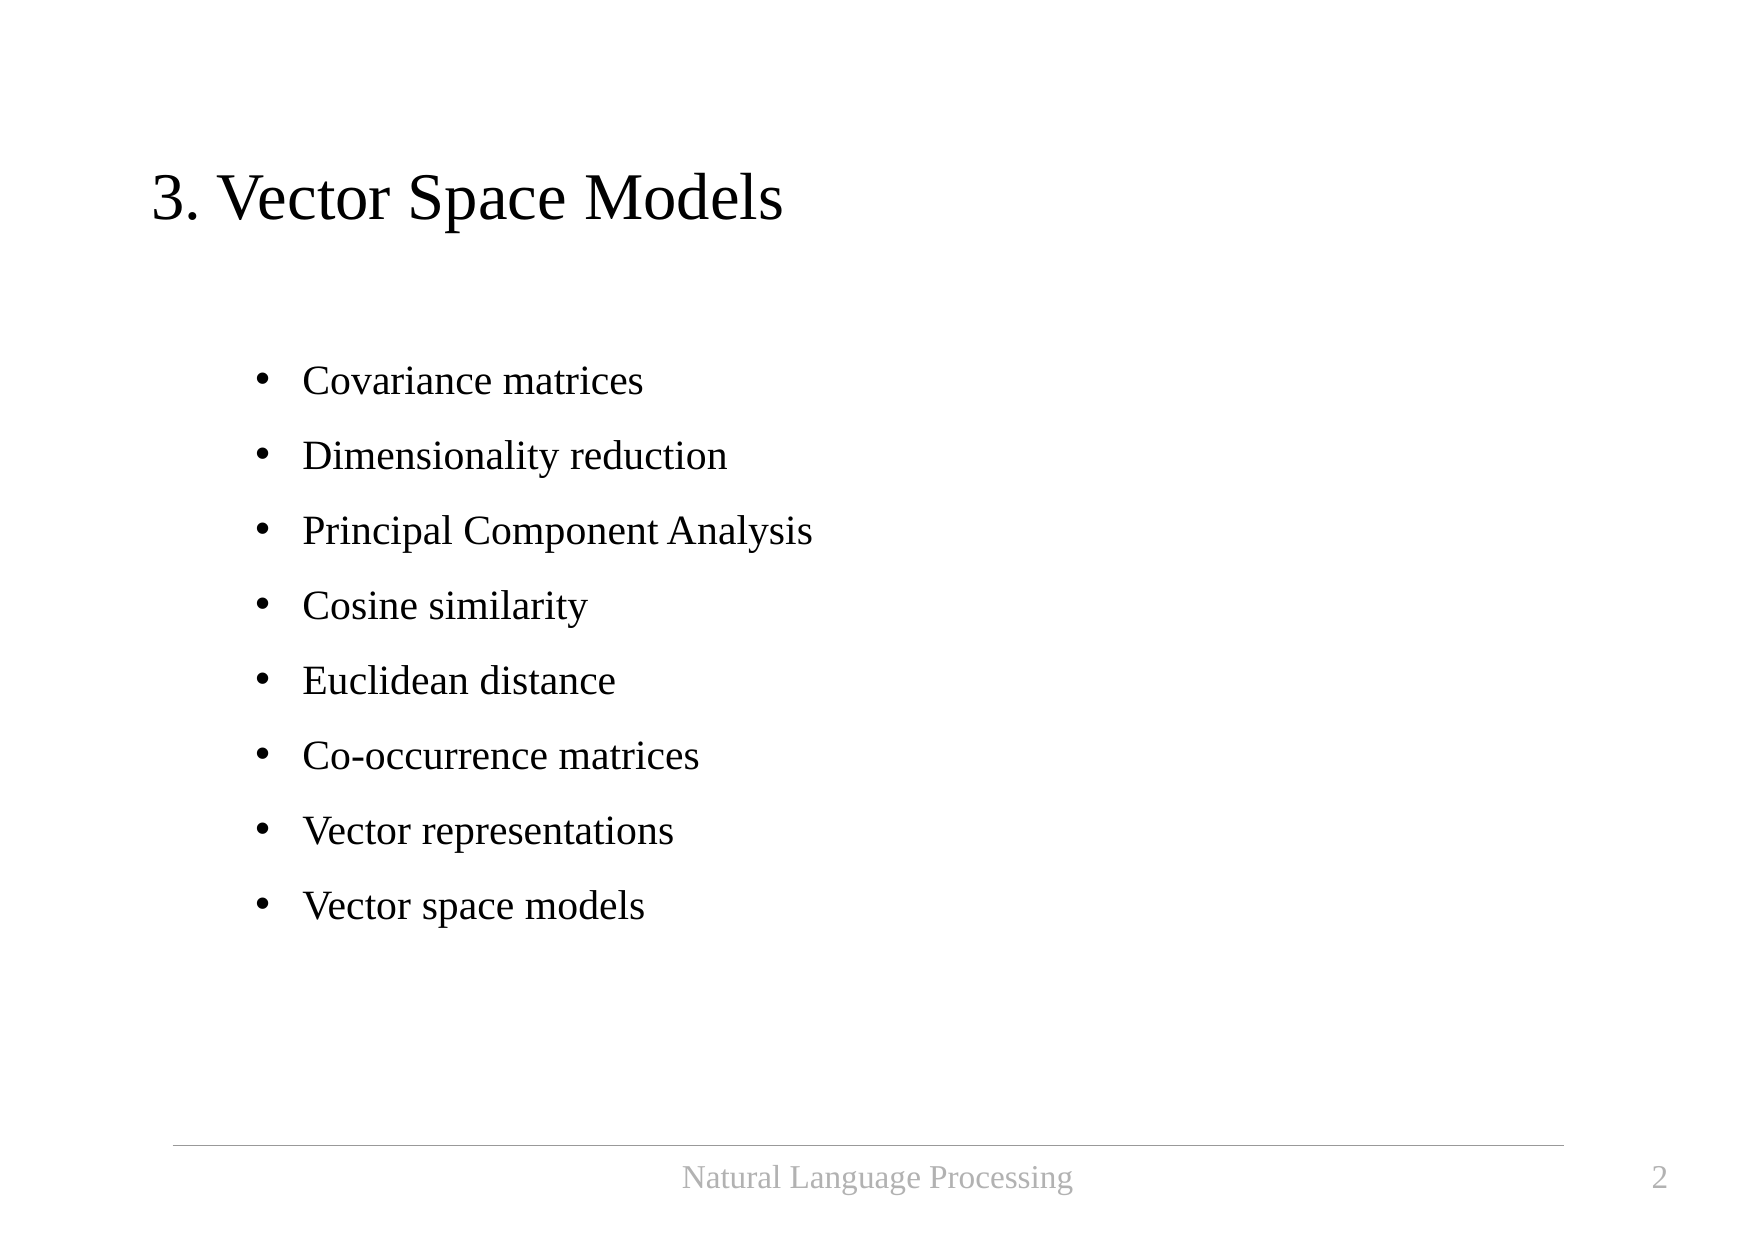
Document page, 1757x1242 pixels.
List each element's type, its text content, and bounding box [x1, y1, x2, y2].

slide_number 2 [1264, 1154, 1669, 1196]
text_box Covariance matrices Dimensionality reduction Principal Component Analysis Cosine similarity Euclidean distance Co-occurrence matrices Vector representations Vector space models [240, 320, 1541, 936]
footer Natural Language Processing [597, 1154, 1160, 1196]
text_box 3. Vector Space Models [134, 145, 1603, 241]
